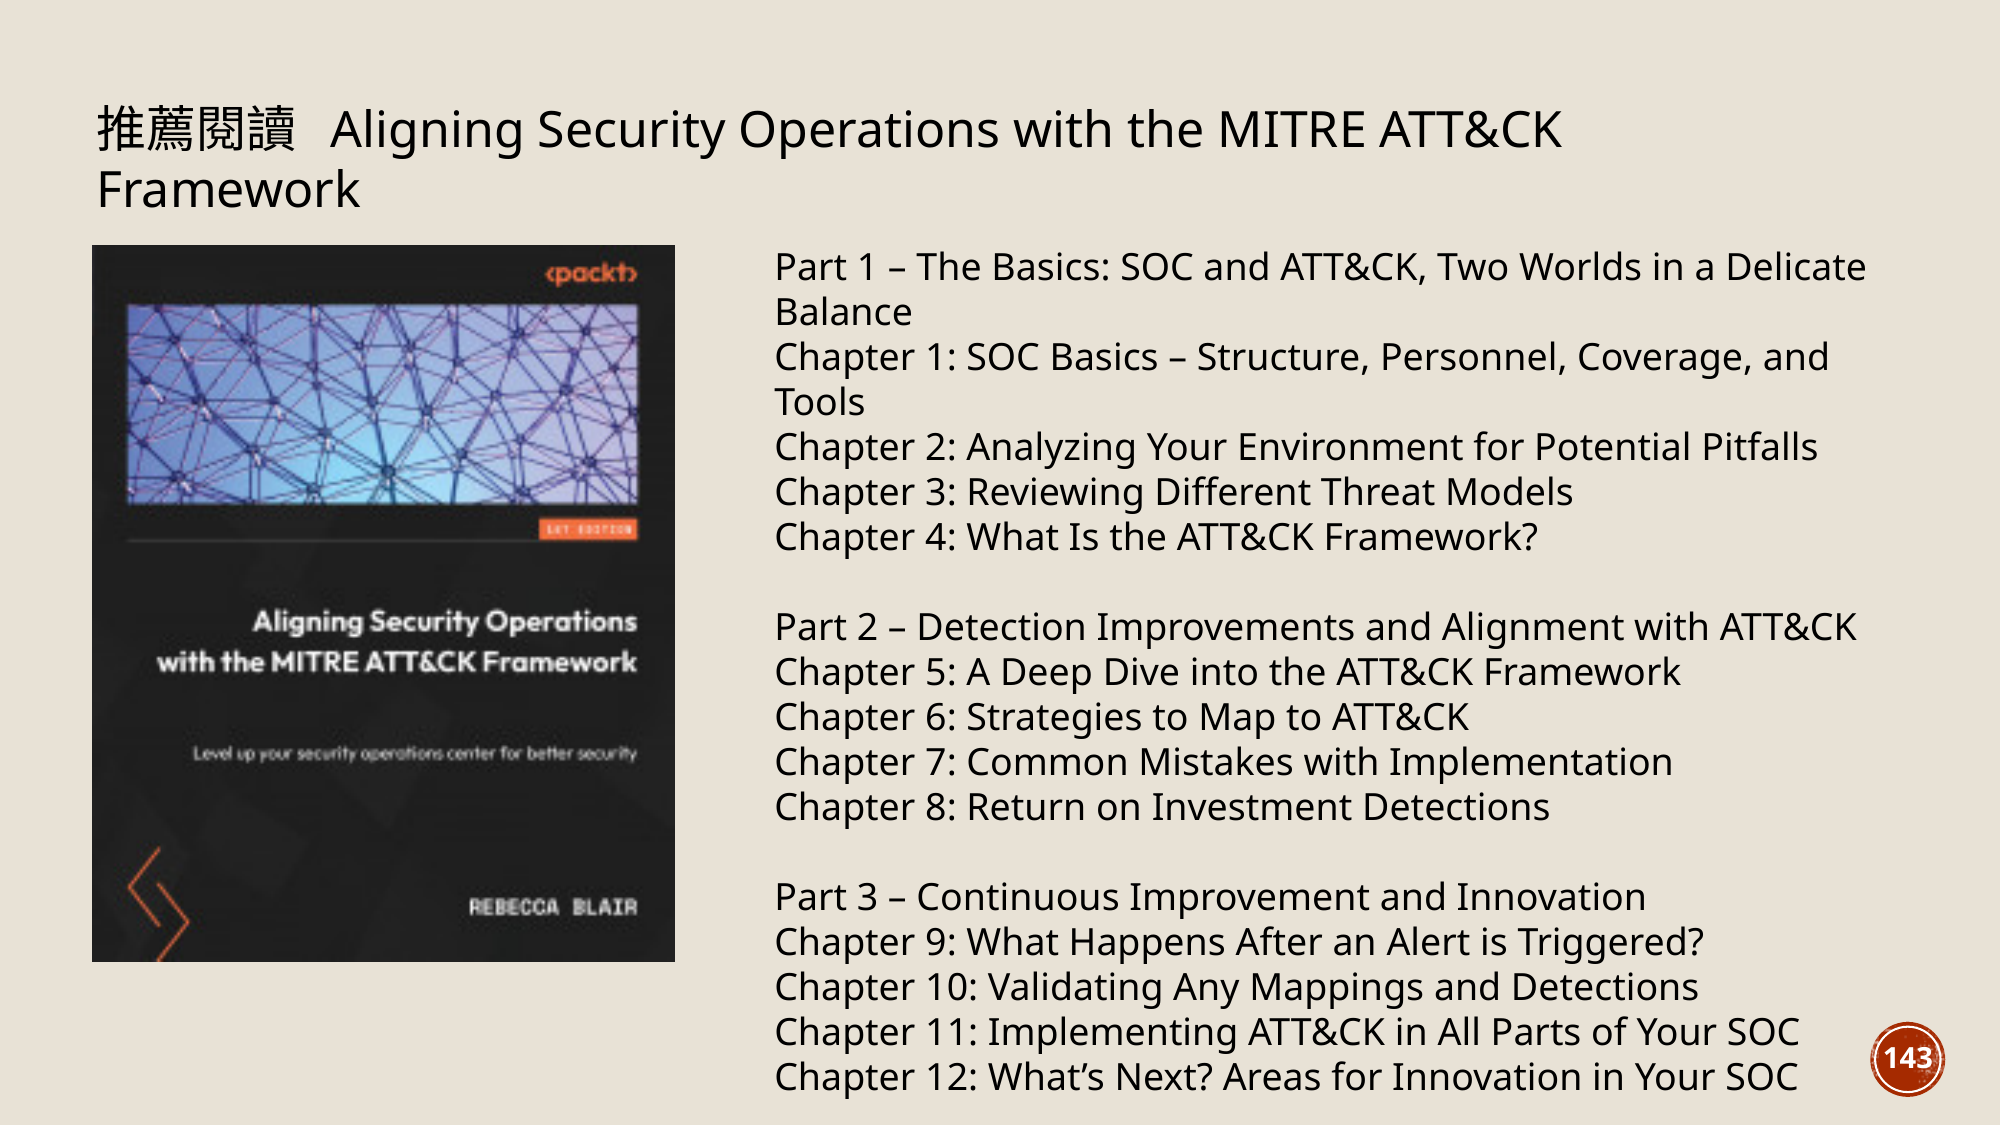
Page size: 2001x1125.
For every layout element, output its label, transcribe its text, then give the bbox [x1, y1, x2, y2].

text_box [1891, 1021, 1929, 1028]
slide_number 143 [1885, 1028, 1961, 1089]
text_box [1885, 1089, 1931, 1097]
text_box 推薦閱讀 Aligning Security Operations with the MITRE ATT&CK Framework [81, 89, 1794, 225]
text_box Part 1 – The Basics: SOC and ATT&CK, Two Worlds in a Delicate Balance Chapter 1: SOC Basics – Structure, Personnel, Coverage, and Tools Chapter 2: Analyzing Your Environment for Potential Pitfalls Chapter 3: Reviewing Different Threat Models Chapter 4: What Is the ATT&CK Framework? Part 2 – Detection Improvements and Alignment with ATT&CK Chapter 5: A Deep Dive into the ATT&CK Framework Chapter 6: Strategies to Map to ATT&CK Chapter 7: Common Mistakes with Implementation Chapter 8: Return on Investment Detections Part 3 – Continuous Improvement and Innovation Chapter 9: What Happens After an Alert is Triggered? Chapter 10: Validating Any Mappings and Detections Chapter 11: Implementing ATT&CK in All Parts of Your SOC Chapter 12: What’s Next? Areas for Innovation in Your SOC [759, 236, 1885, 1106]
picture [92, 245, 675, 962]
